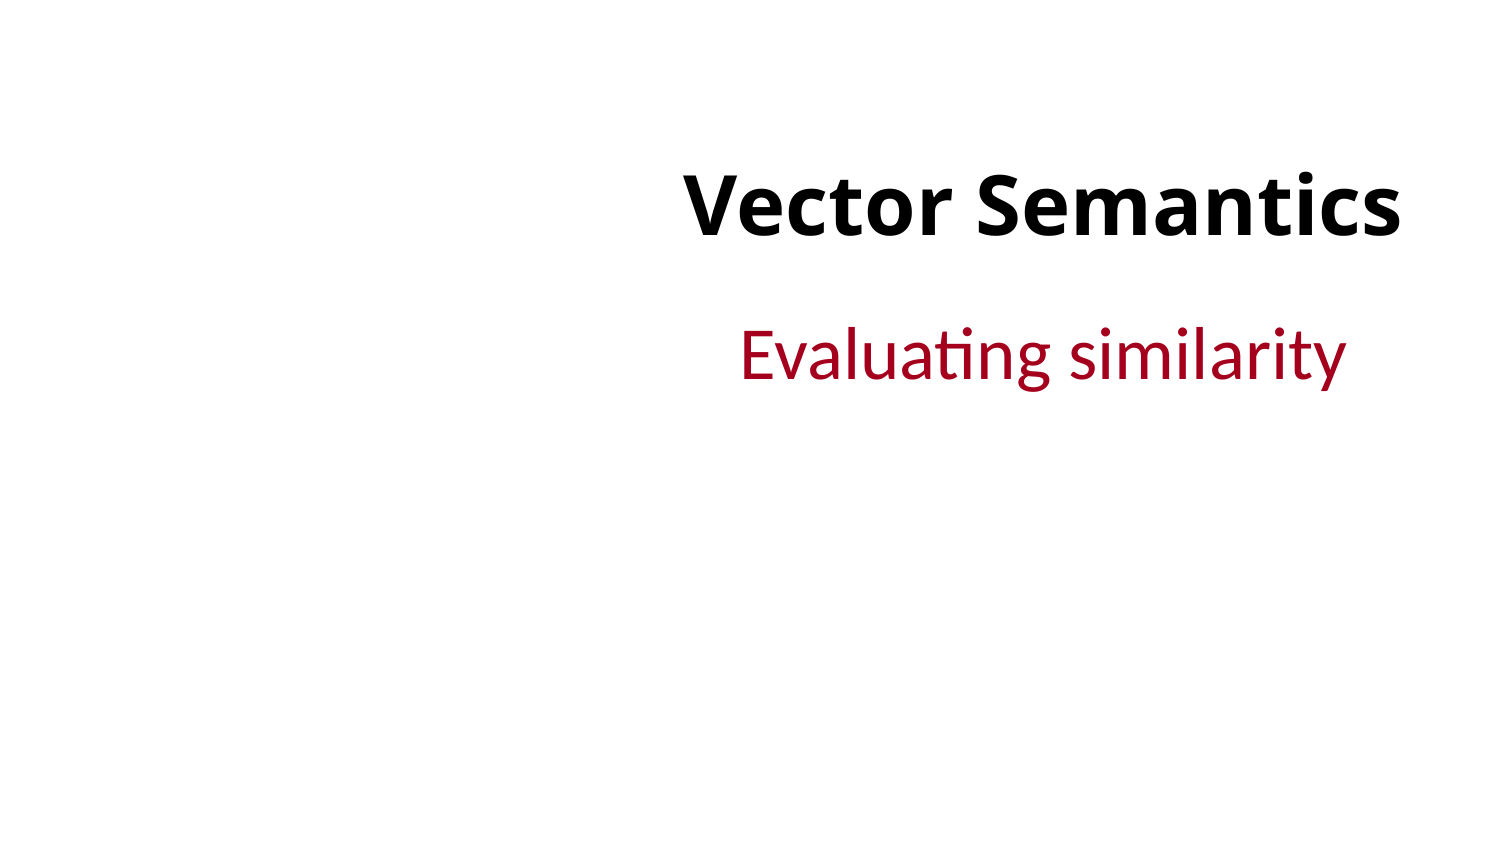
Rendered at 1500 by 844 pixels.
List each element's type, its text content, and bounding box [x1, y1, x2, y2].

title Vector Semantics [650, 0, 1438, 260]
subtitle Evaluating similarity [624, 296, 1463, 510]
